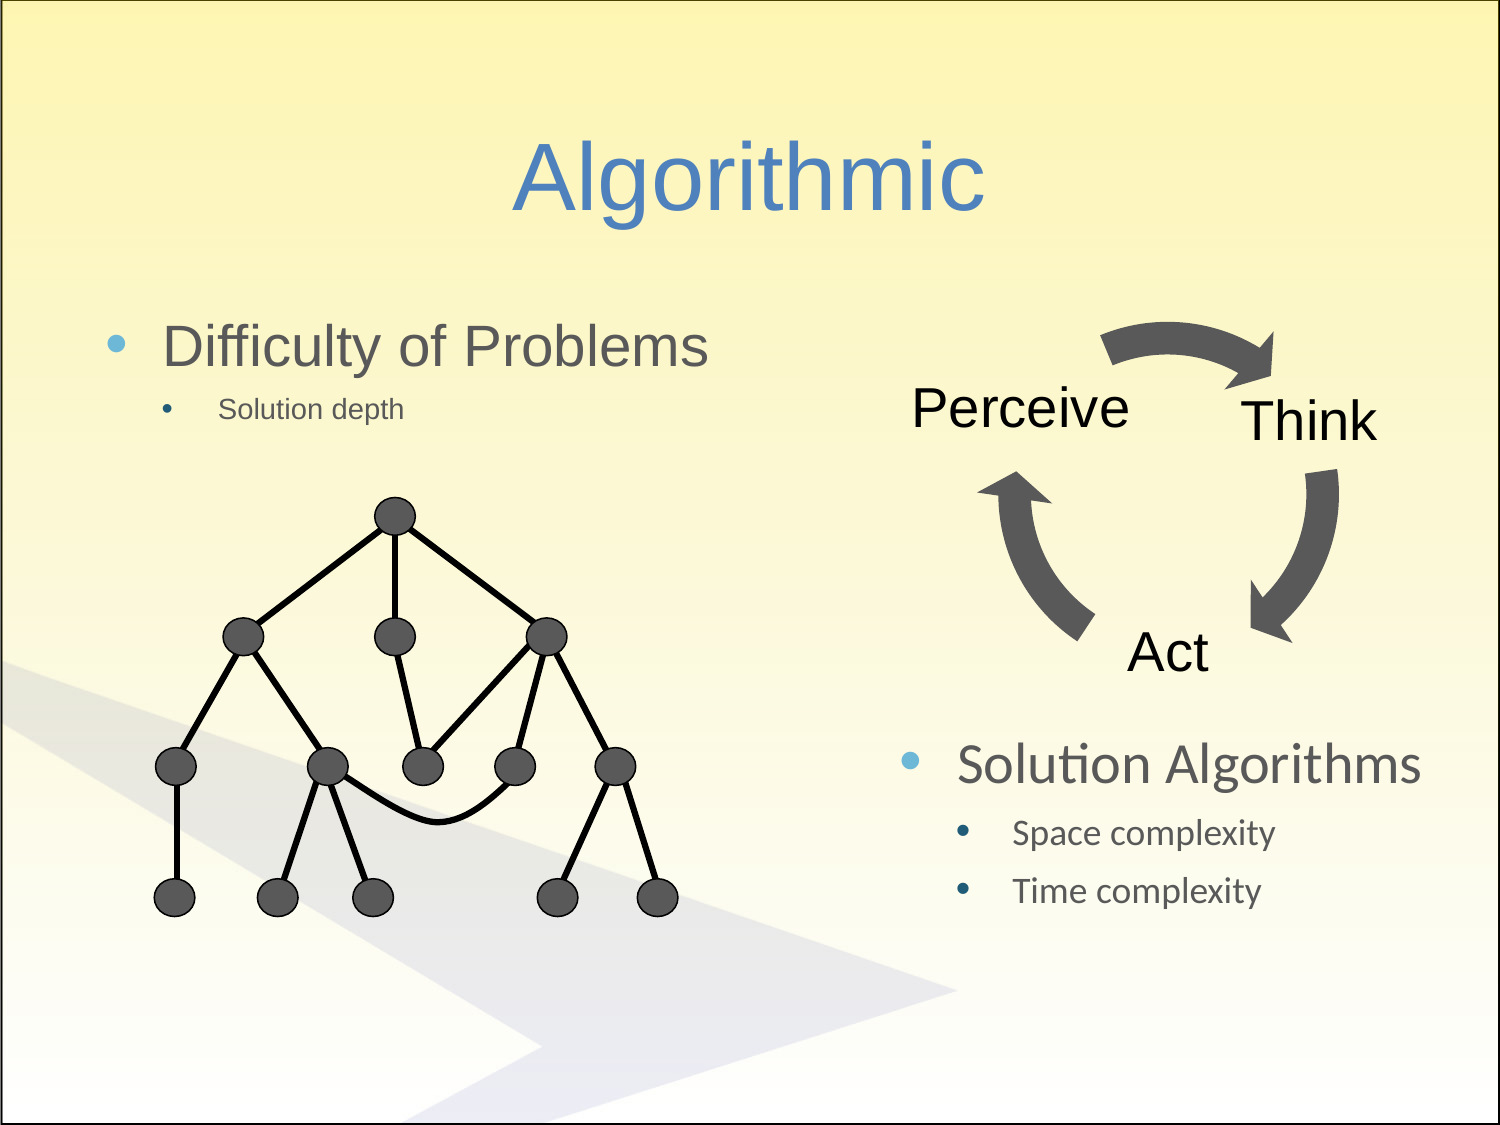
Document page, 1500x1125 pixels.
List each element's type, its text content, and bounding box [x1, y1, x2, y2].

text_box [154, 879, 195, 917]
text_box [495, 768, 536, 786]
picture [0, 0, 1500, 1125]
text_box [637, 880, 678, 917]
text_box [223, 617, 264, 651]
title Algorithmic [90, 17, 1410, 237]
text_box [393, 640, 419, 760]
text_box [374, 618, 397, 655]
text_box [251, 529, 382, 629]
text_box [539, 644, 546, 760]
text_box [347, 769, 507, 823]
text_box [257, 879, 298, 917]
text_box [556, 777, 610, 895]
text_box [402, 523, 550, 635]
text_box [307, 748, 349, 777]
list Difficulty of Problems Solution depth [90, 300, 775, 448]
text_box [554, 620, 567, 641]
text_box [374, 497, 416, 535]
text_box [353, 878, 394, 917]
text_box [278, 775, 319, 894]
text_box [178, 644, 243, 757]
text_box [623, 777, 661, 894]
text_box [327, 775, 370, 892]
text_box Solution Algorithms Space complexity Time complexity [884, 718, 1438, 963]
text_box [550, 643, 611, 759]
text_box [595, 747, 636, 786]
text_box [252, 648, 329, 762]
text_box [403, 768, 444, 786]
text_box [423, 638, 536, 761]
text_box [155, 748, 197, 786]
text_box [892, 296, 1394, 738]
text_box [537, 879, 577, 917]
